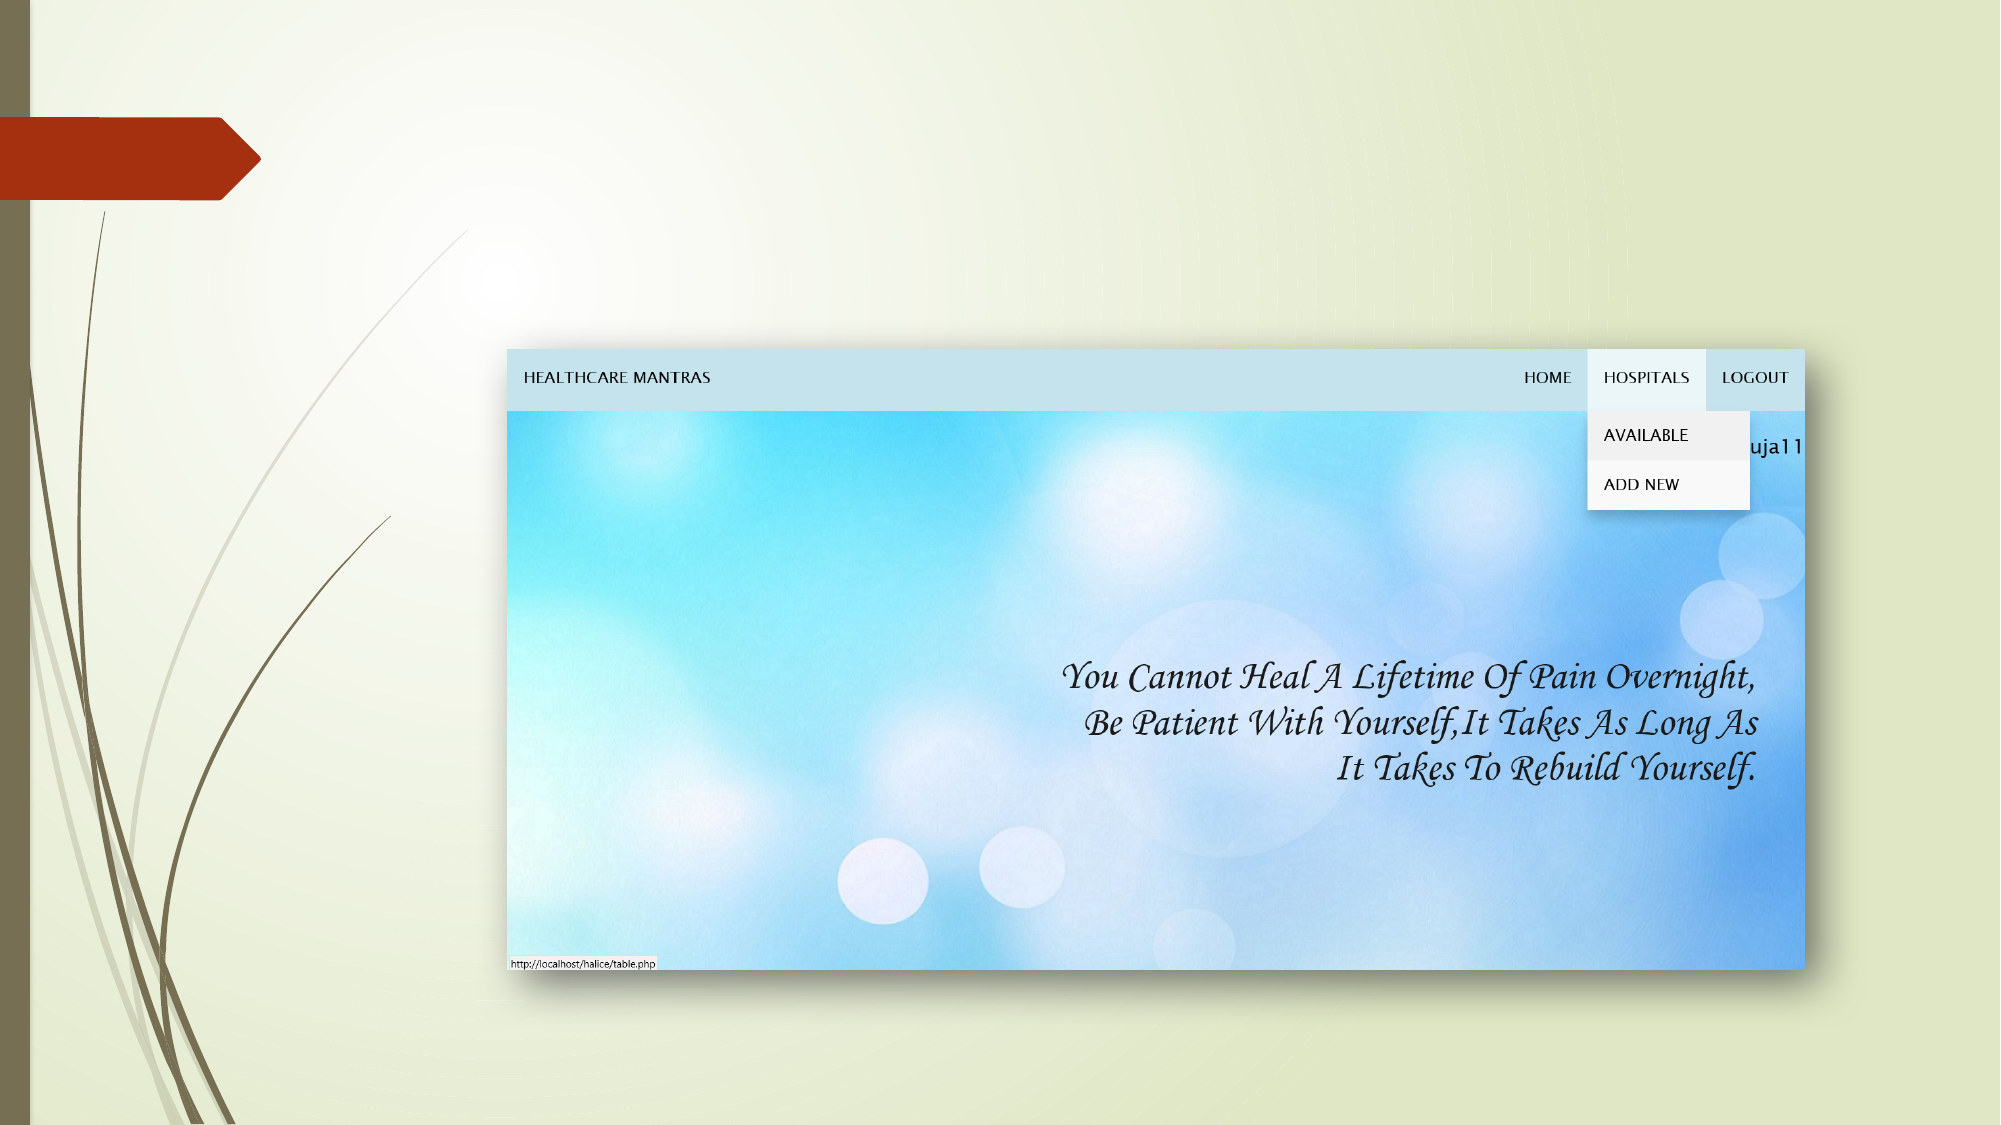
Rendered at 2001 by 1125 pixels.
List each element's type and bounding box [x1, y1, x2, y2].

list [506, 349, 1806, 971]
